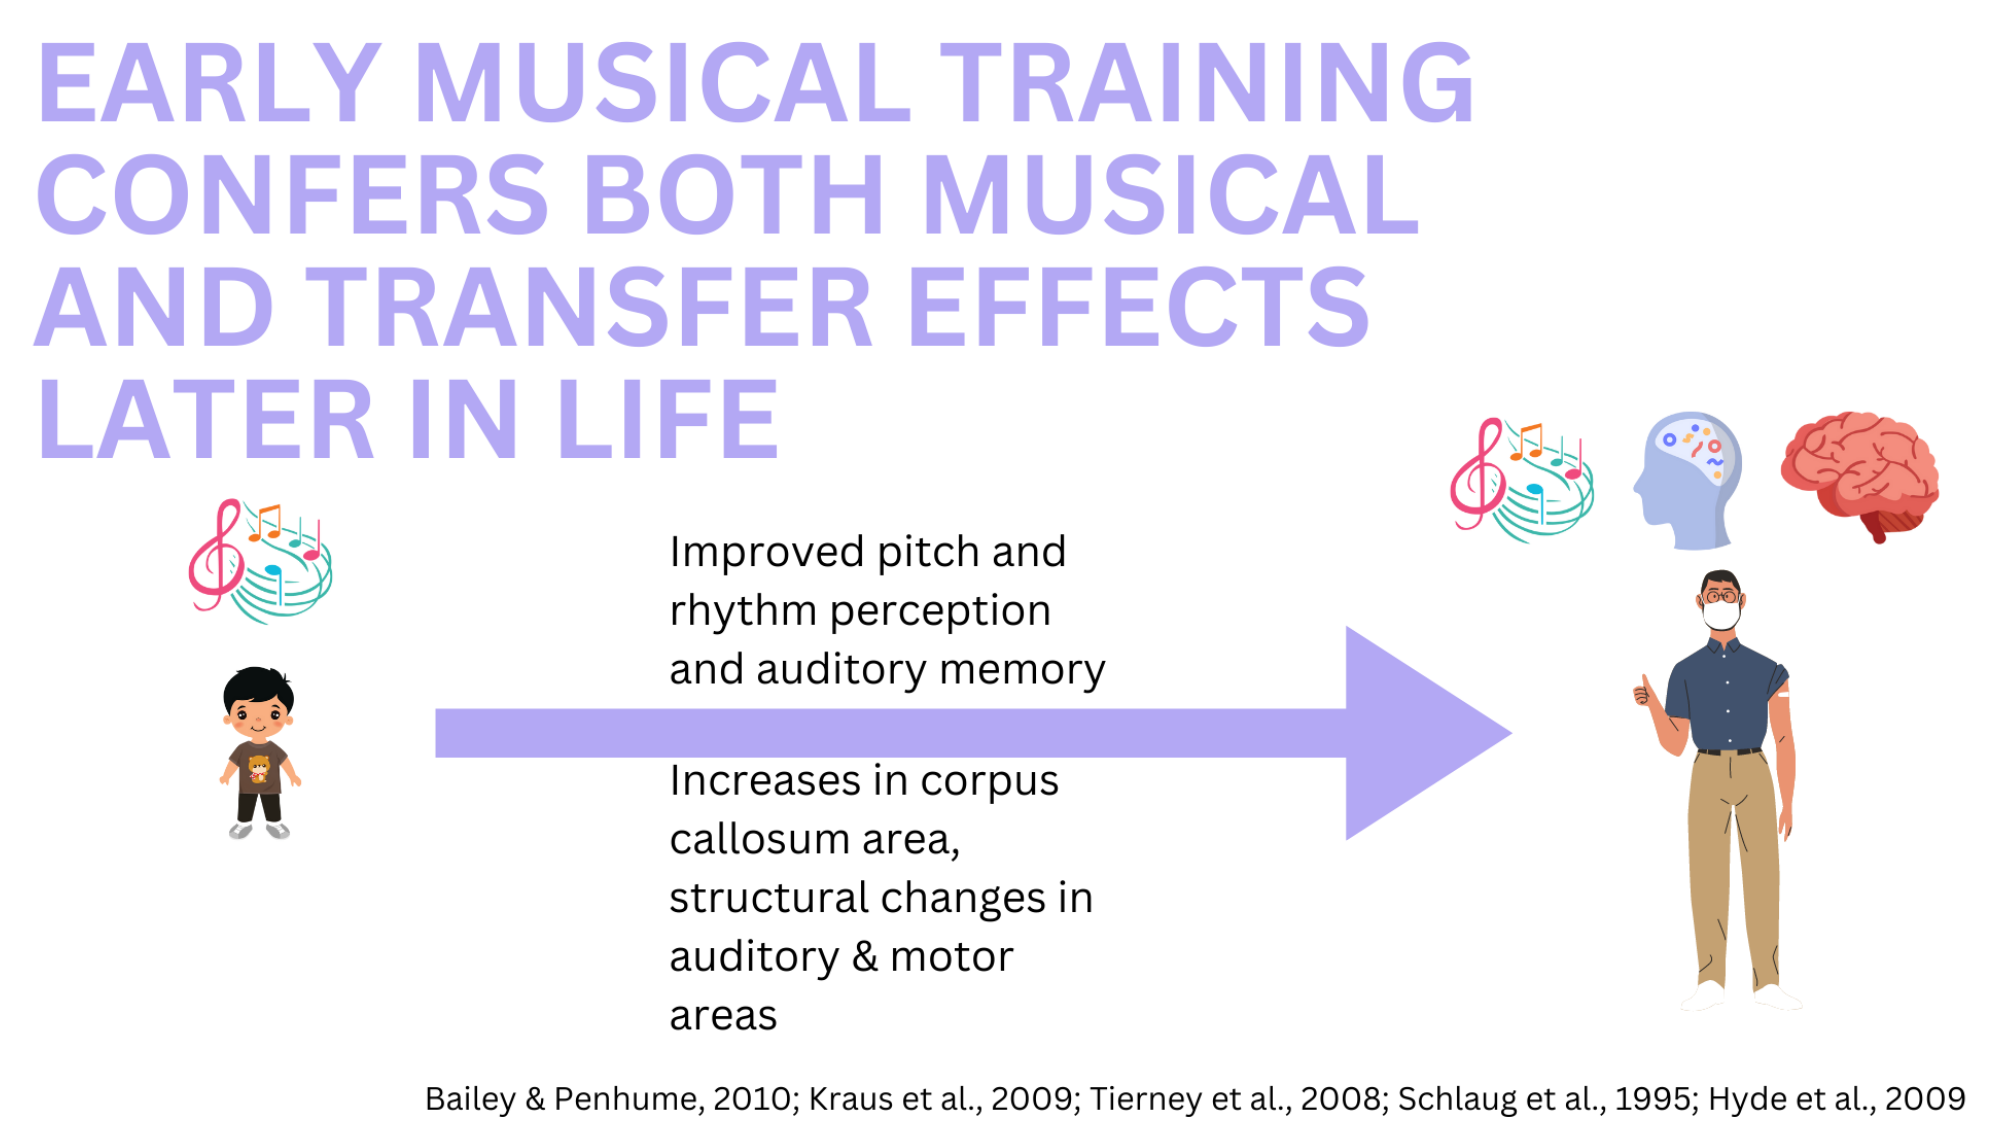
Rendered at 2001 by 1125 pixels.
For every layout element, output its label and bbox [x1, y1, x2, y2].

list [12, 6, 1988, 1118]
